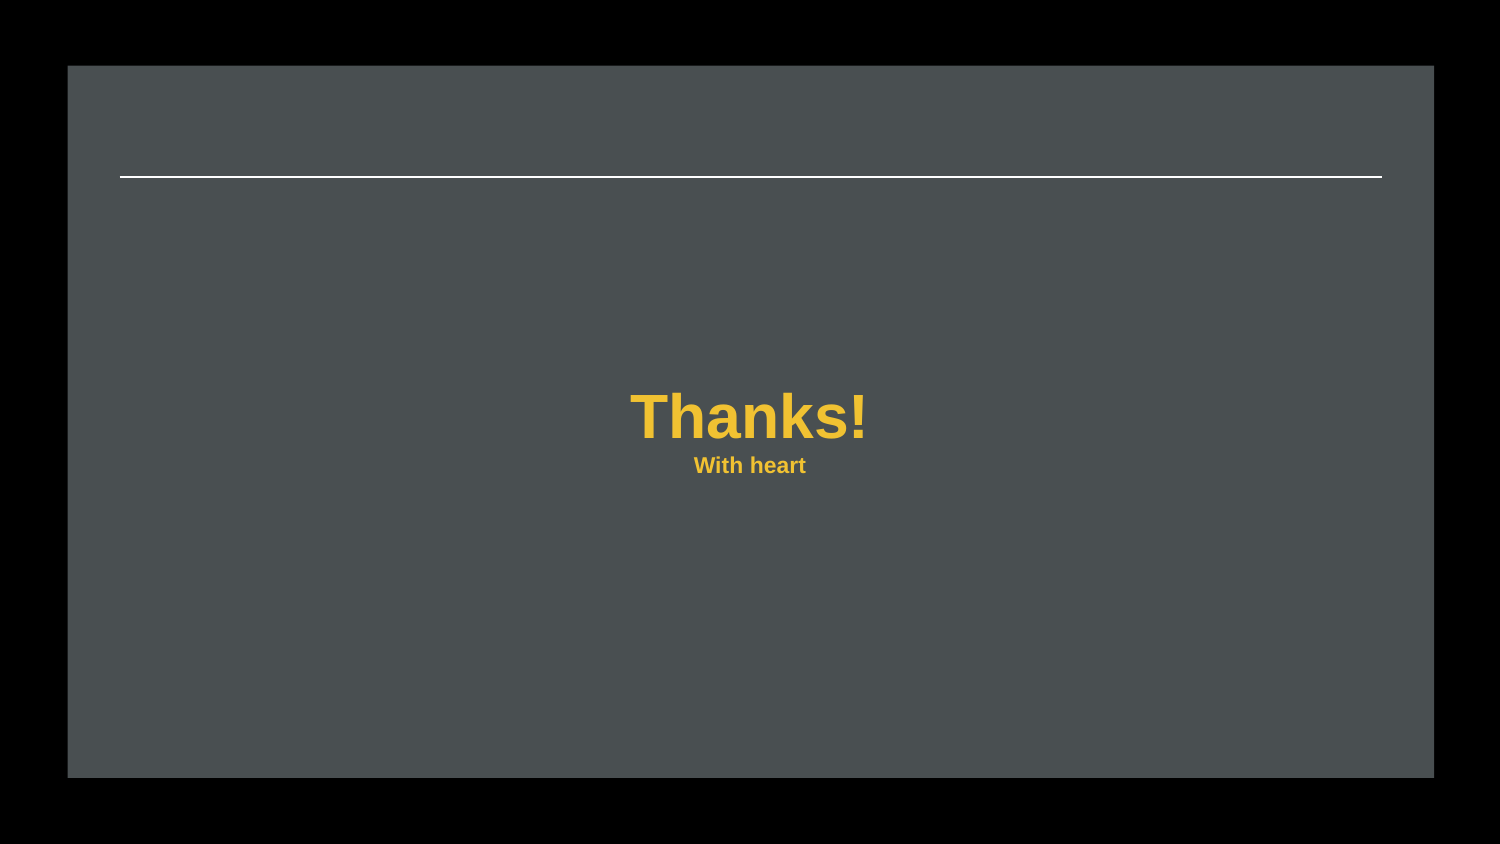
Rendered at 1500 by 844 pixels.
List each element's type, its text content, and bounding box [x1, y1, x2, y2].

title Thanks! With heart [585, 375, 915, 616]
